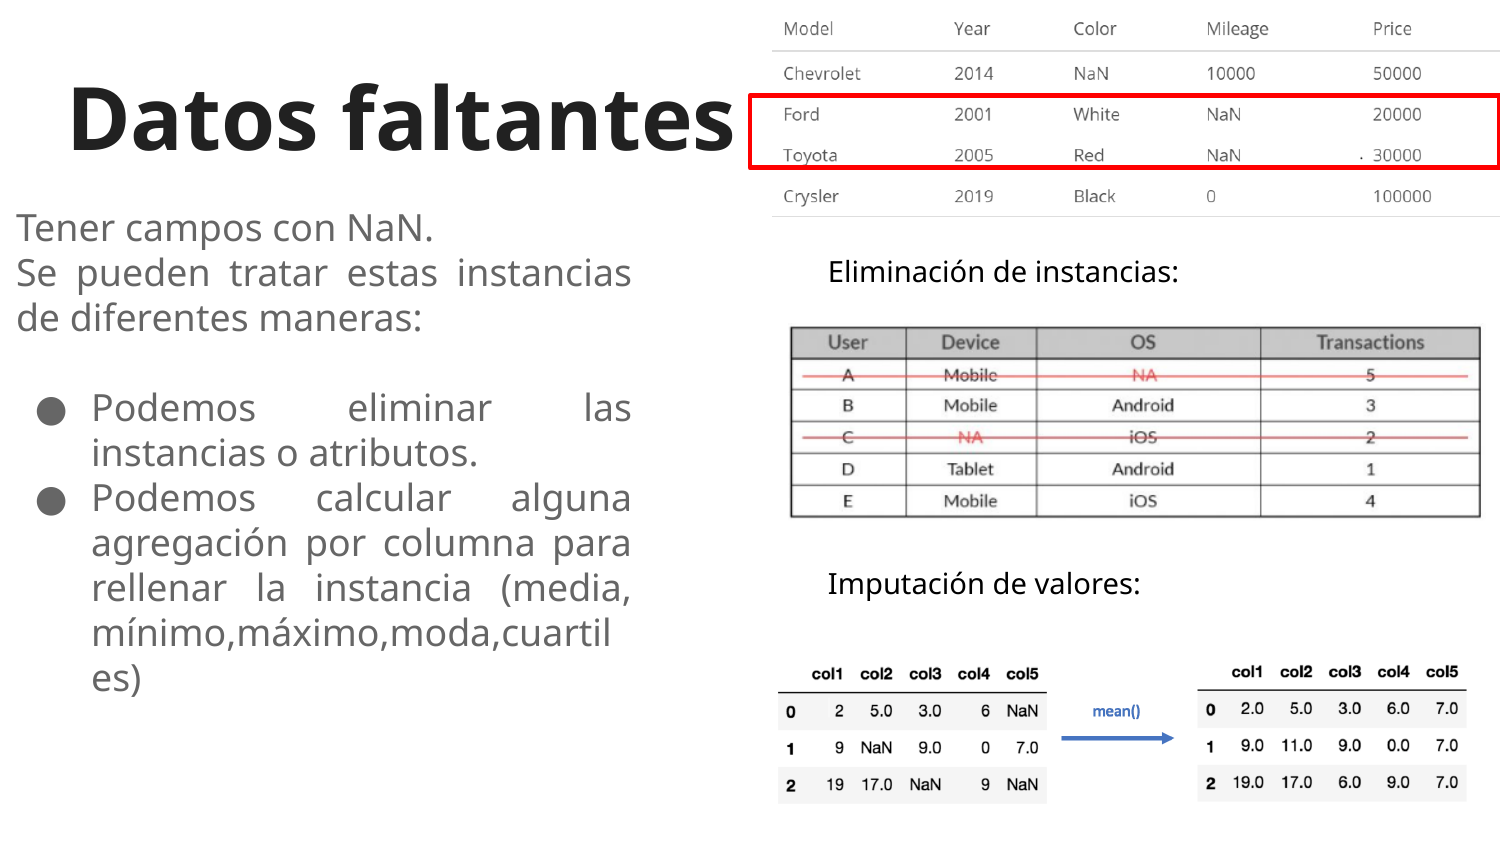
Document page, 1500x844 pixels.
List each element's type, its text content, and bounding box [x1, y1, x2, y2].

title Datos faltantes [51, 48, 765, 180]
list Tener campos con NaN. Se pueden tratar estas instancias de diferentes maneras: Podemos eliminar las instancias o atributos. Podemos calcular alguna agregación por columna para rellenar la instancia (media, mínimo,máximo,moda,cuartiles) [1, 189, 648, 832]
text_box Imputación de valores: [813, 550, 1449, 633]
text_box [749, 95, 765, 168]
text_box Eliminación de instancias: [813, 238, 1449, 320]
picture [786, 322, 1486, 523]
picture [770, 0, 1500, 217]
picture [761, 644, 1492, 834]
